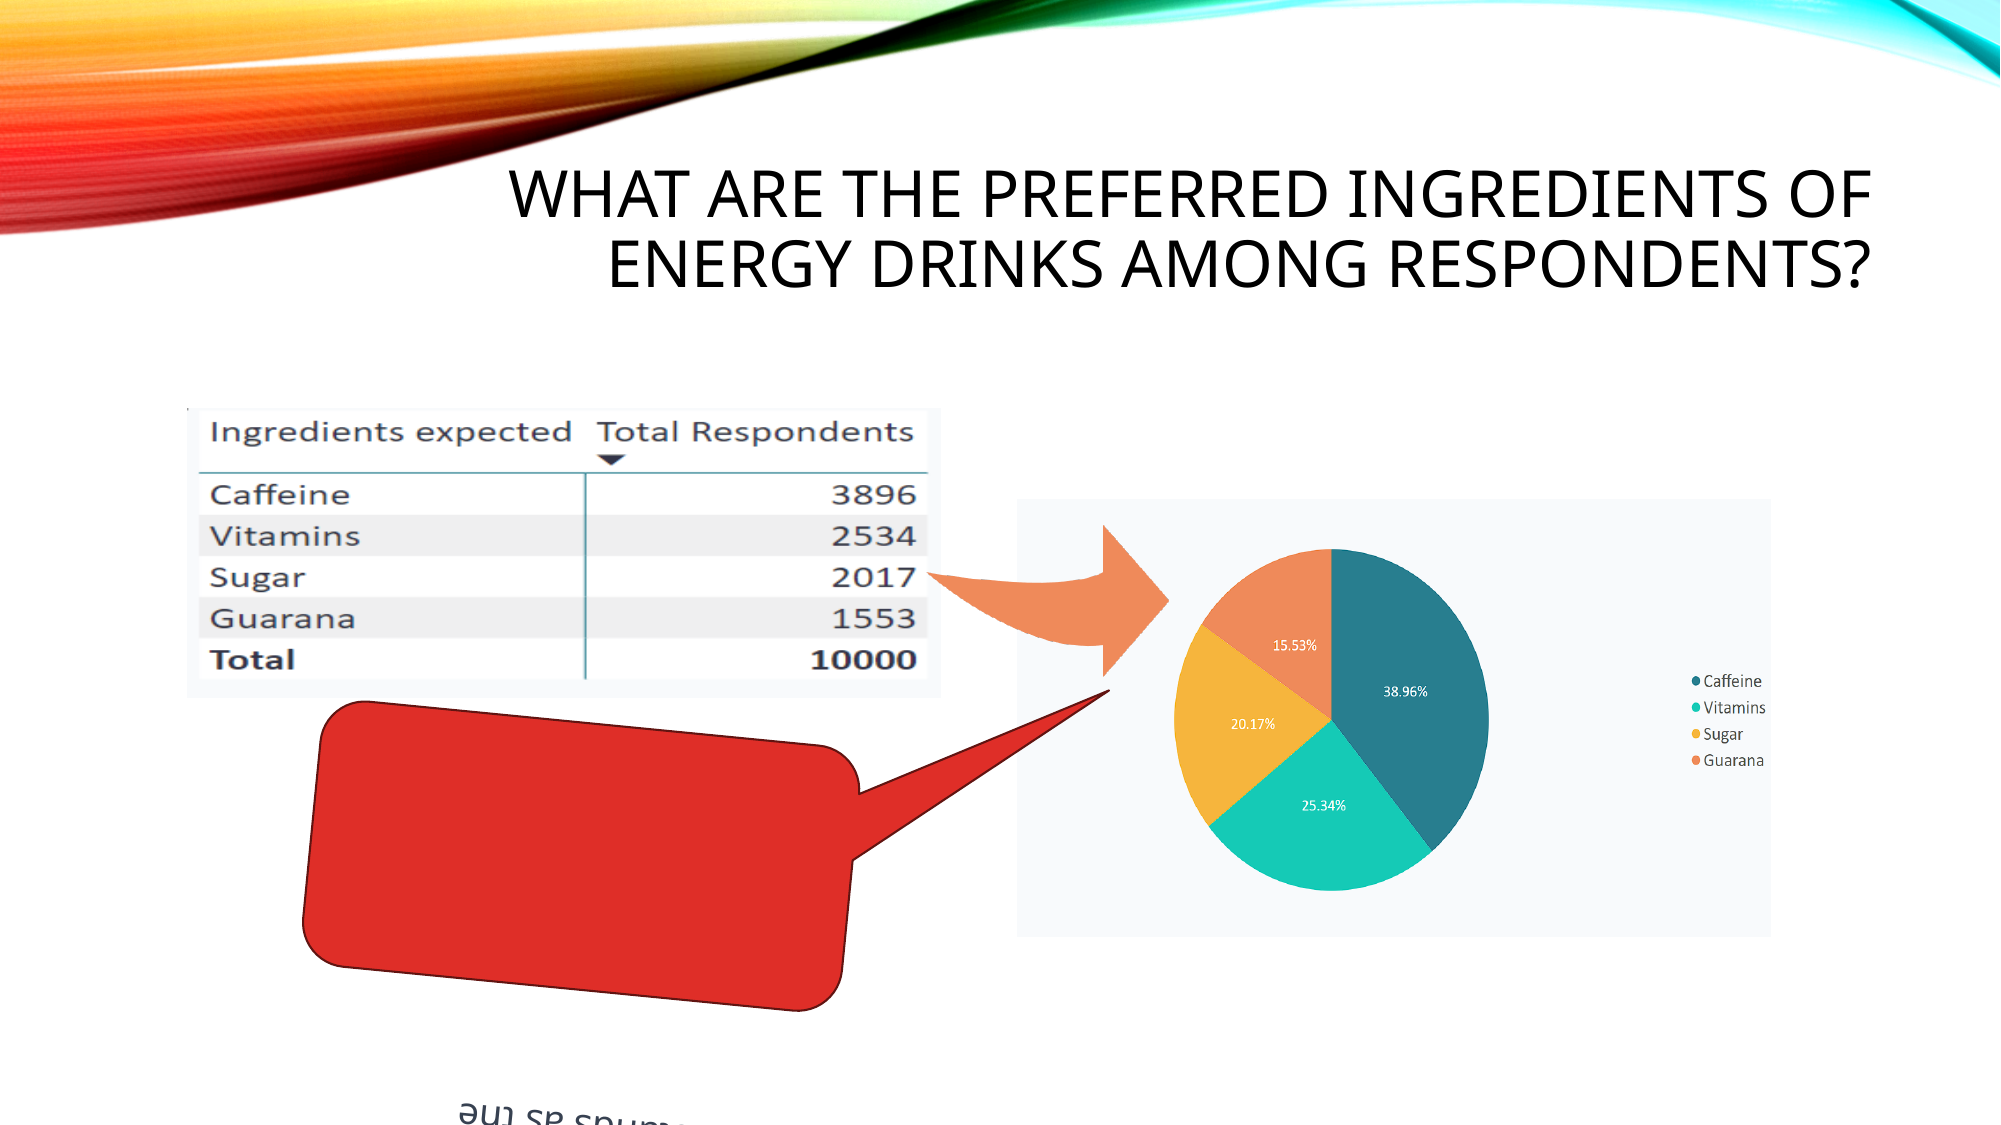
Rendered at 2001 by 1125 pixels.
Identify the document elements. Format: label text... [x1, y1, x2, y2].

picture [0, 0, 2000, 237]
picture [187, 407, 1771, 938]
text_box Caffeine stands as the most preferred ingredient, providing a temporary energy boost and even enhancing mood among consumers. [301, 700, 1017, 1012]
title What are the preferred ingredients of energy drinks among respondents? [474, 125, 1888, 338]
